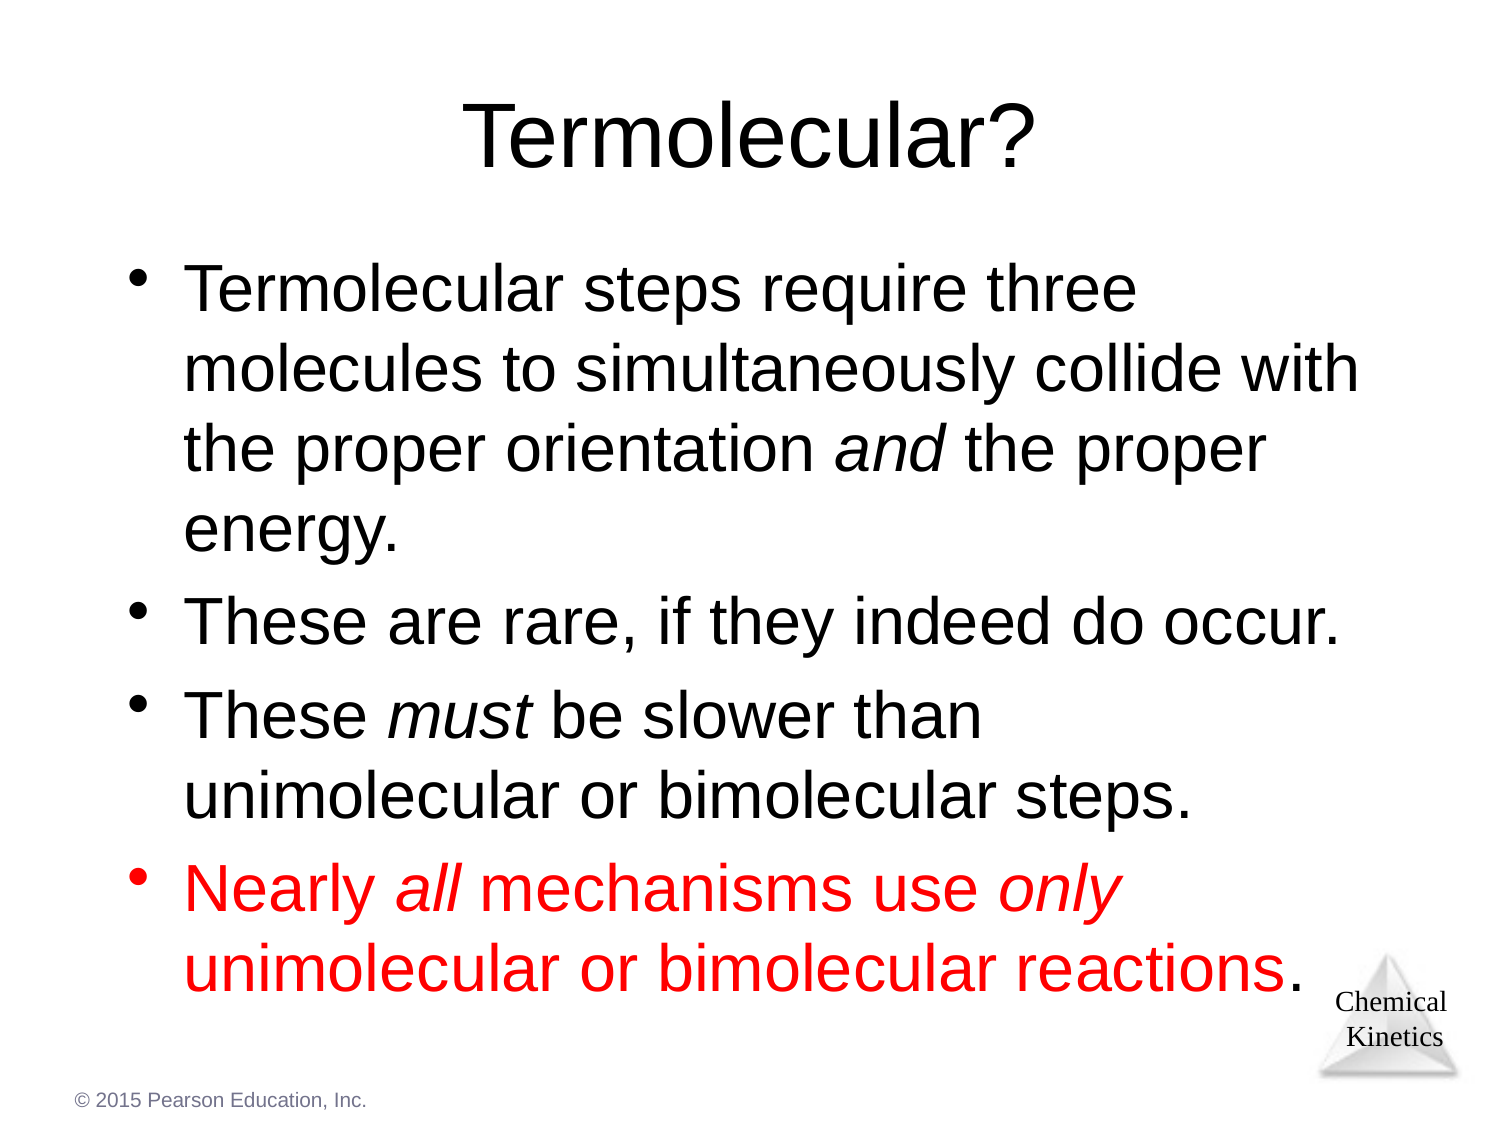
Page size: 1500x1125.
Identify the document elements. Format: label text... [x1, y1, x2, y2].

title Termolecular? [0, 37, 1500, 225]
list Termolecular steps require three molecules to simultaneously collide with the proper orientation and the proper energy. These are rare, if they indeed do occur. These must be slower than unimolecular or bimolecular steps. Nearly all mechanisms use only unimolecular or bimolecular reactions. [112, 237, 1388, 1025]
picture [1275, 899, 1500, 1125]
